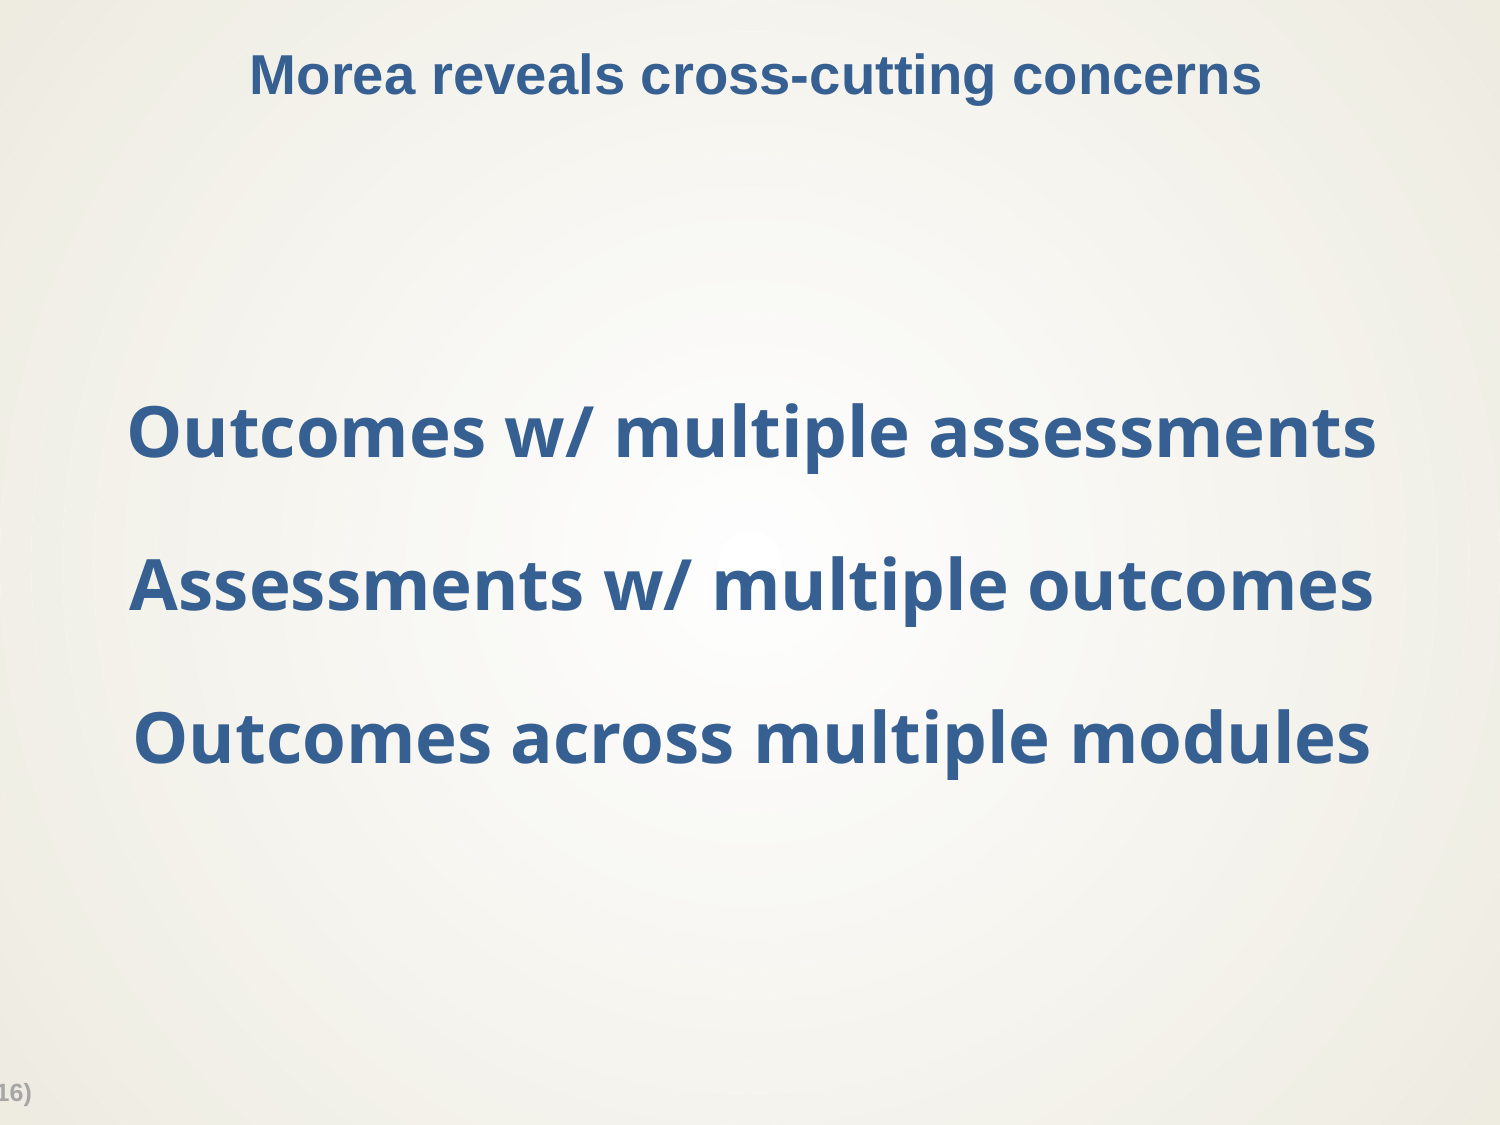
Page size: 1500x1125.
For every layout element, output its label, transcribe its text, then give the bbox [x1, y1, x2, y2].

title Outcomes w/ multiple assessments Assessments w/ multiple outcomes Outcomes across multiple modules [5, 249, 1500, 926]
subtitle Morea reveals cross-cutting concerns [123, 35, 1390, 140]
